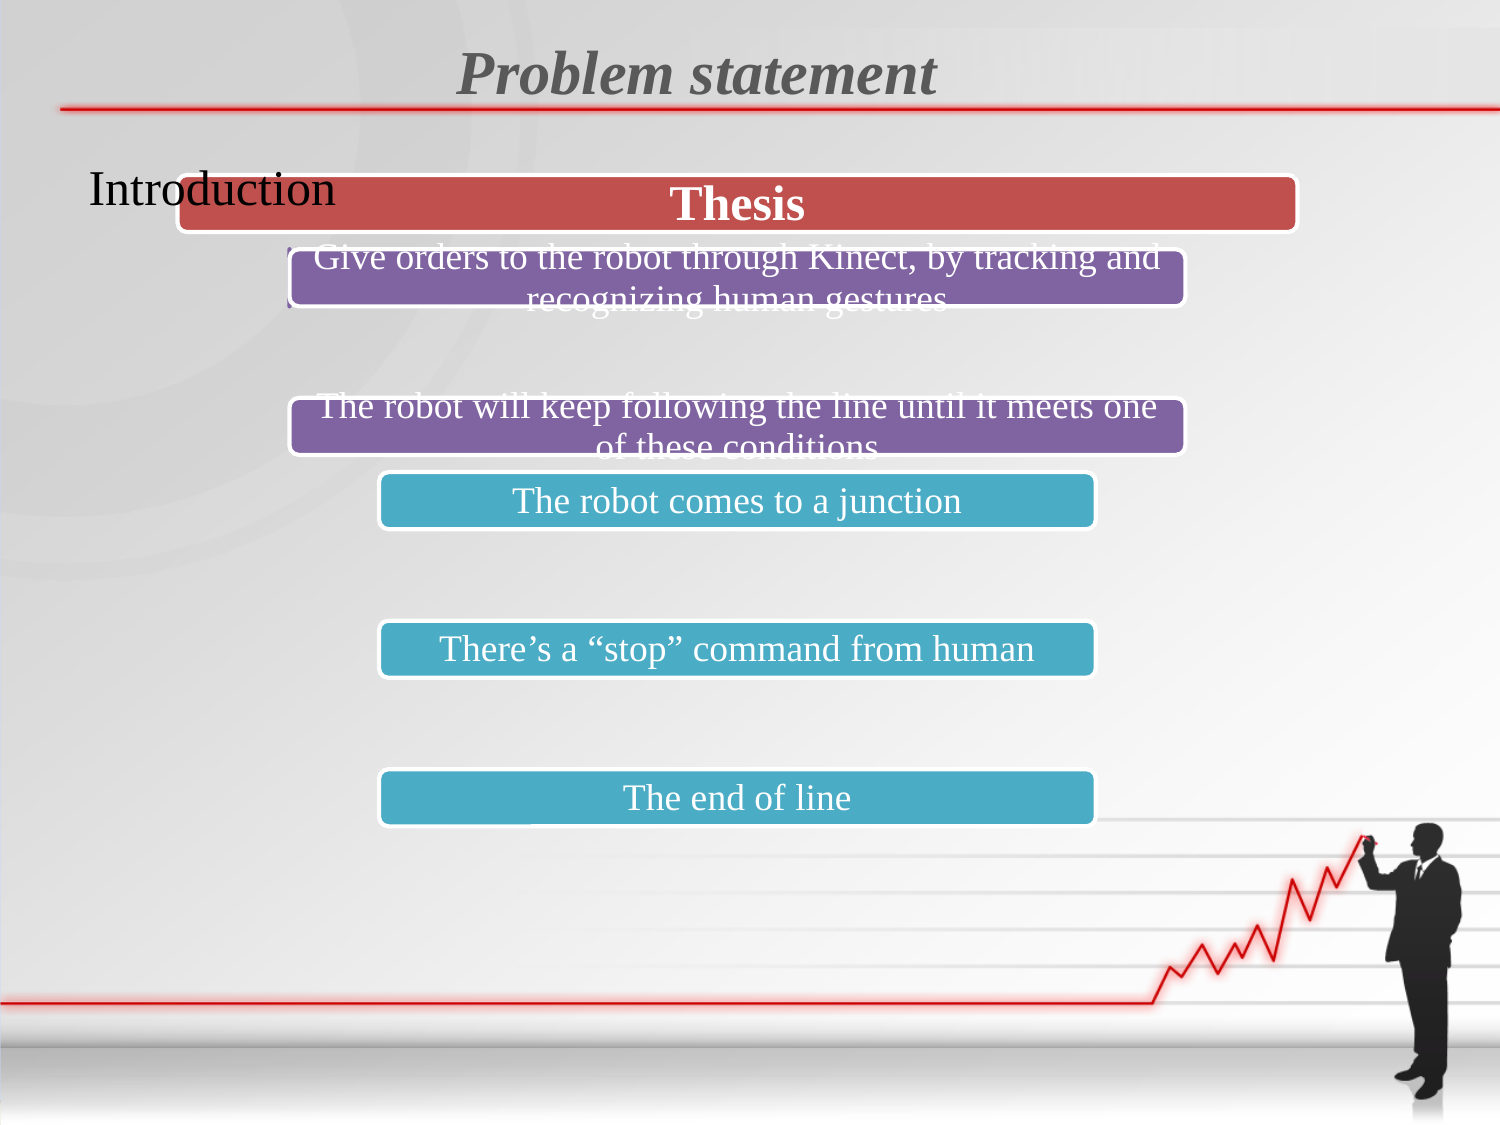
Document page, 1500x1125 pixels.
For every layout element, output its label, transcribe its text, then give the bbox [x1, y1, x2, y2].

text_box Introduction [24, 149, 400, 221]
picture [0, 0, 1500, 1125]
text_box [37, 174, 1438, 976]
title Problem statement [206, 34, 1188, 105]
